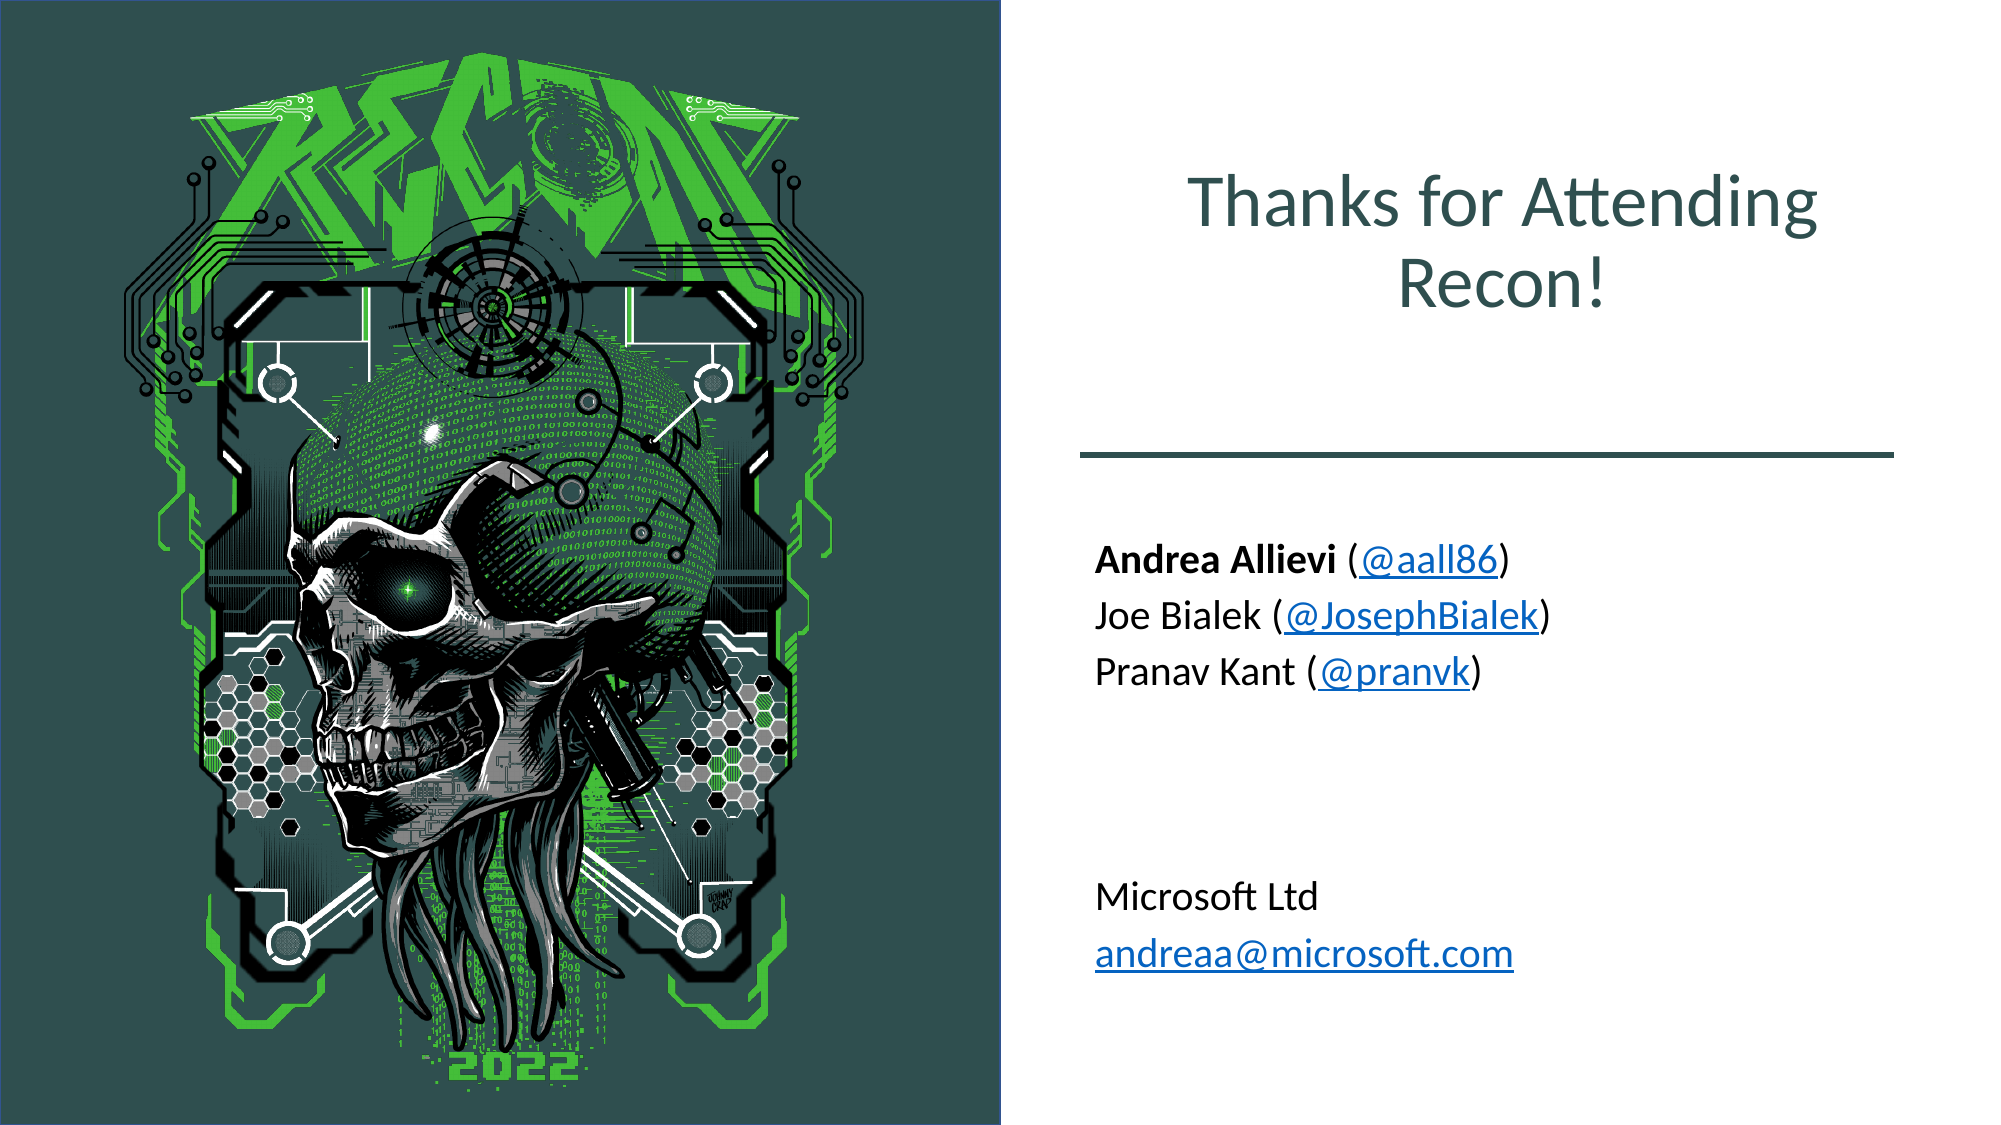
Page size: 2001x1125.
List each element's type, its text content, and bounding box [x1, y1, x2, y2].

text_box [0, 0, 1001, 1125]
text_box Andrea Allievi (@aall86) Joe Bialek (@JosephBialek) Pranav Kant (@pranvk) Microsoft Ltd andreaa@microsoft.com [1080, 524, 1904, 983]
picture [110, 0, 879, 1110]
title Thanks for Attending Recon! [1043, 67, 1963, 419]
